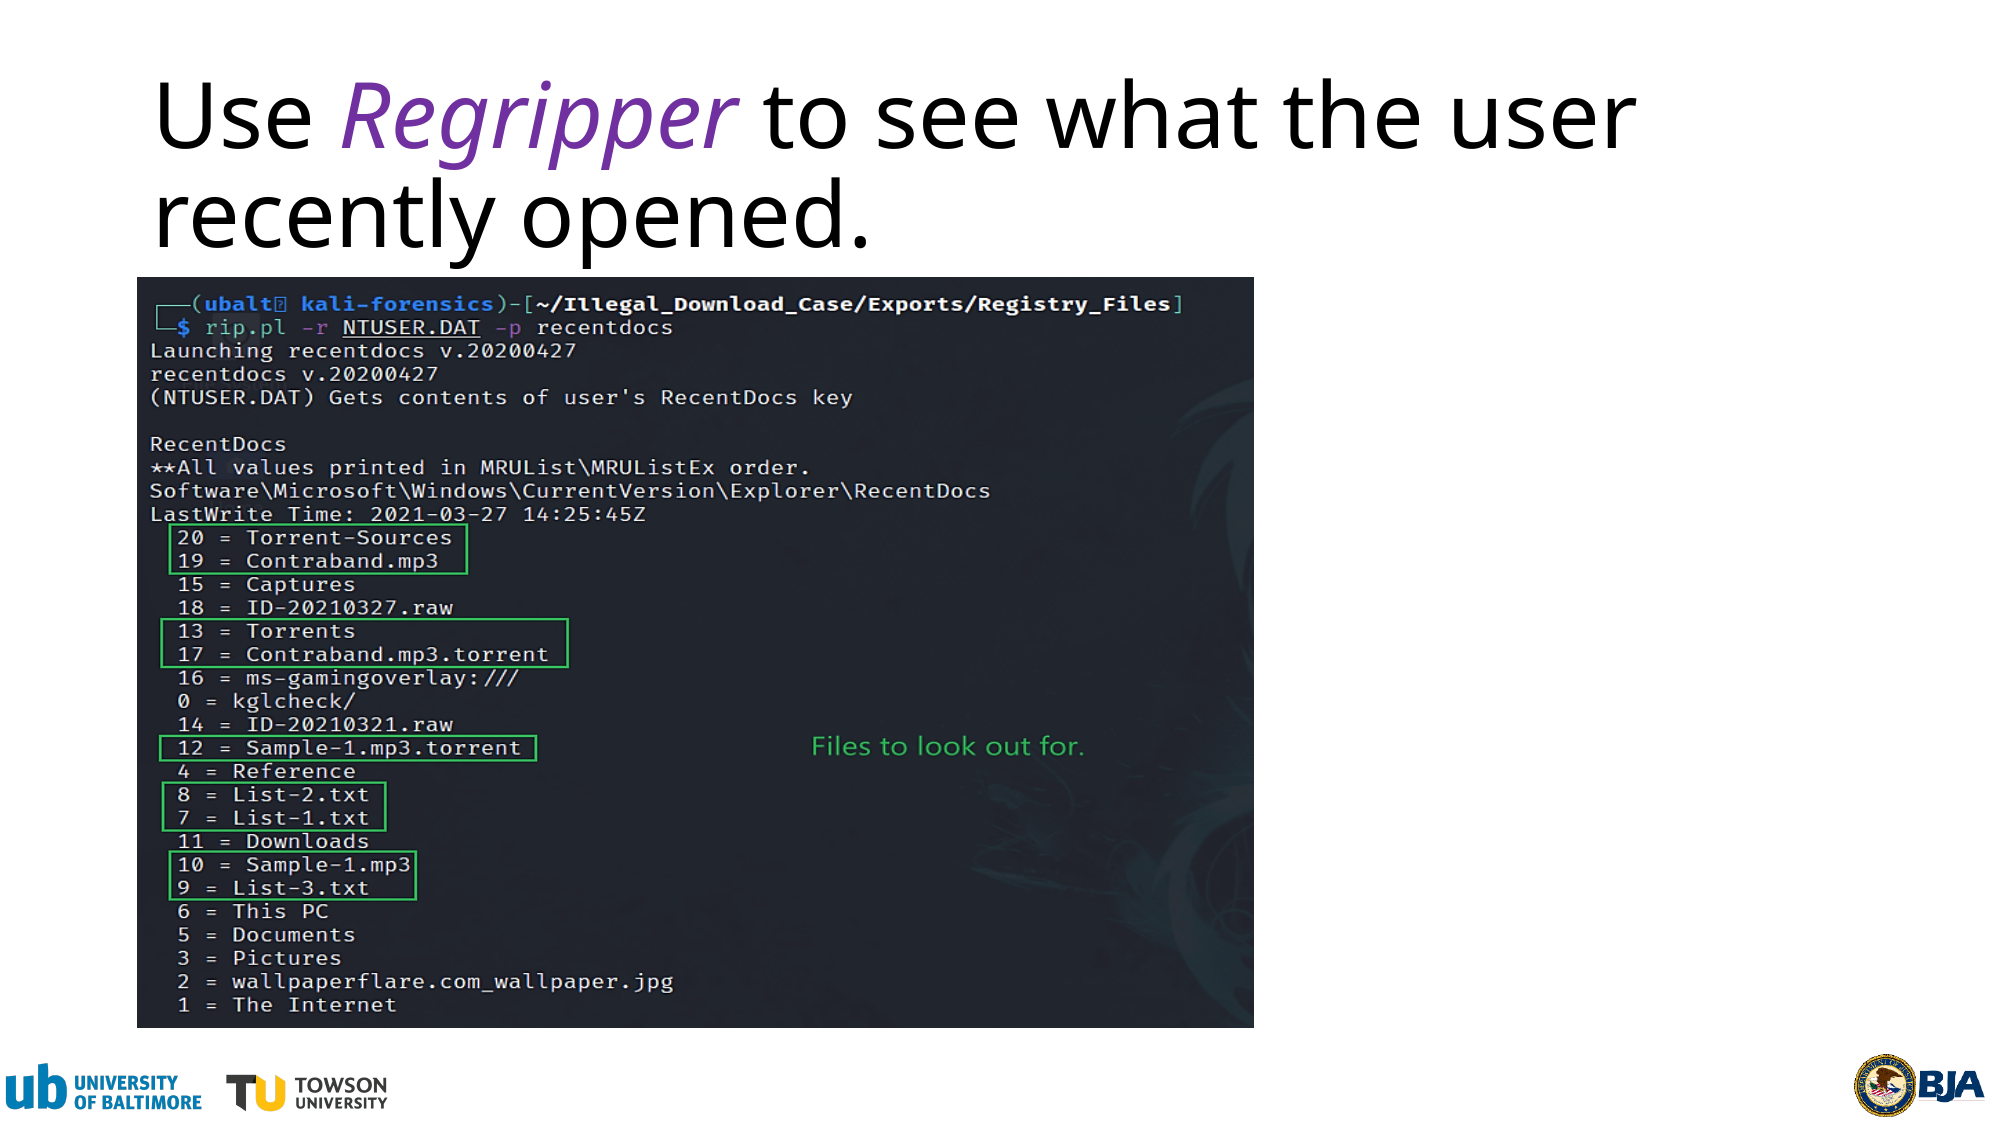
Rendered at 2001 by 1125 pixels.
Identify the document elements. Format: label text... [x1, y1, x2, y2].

picture [1854, 1054, 1986, 1117]
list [137, 277, 1254, 1029]
title Use Regripper to see what the user recently opened. [137, 59, 1863, 278]
picture [0, 1031, 407, 1125]
